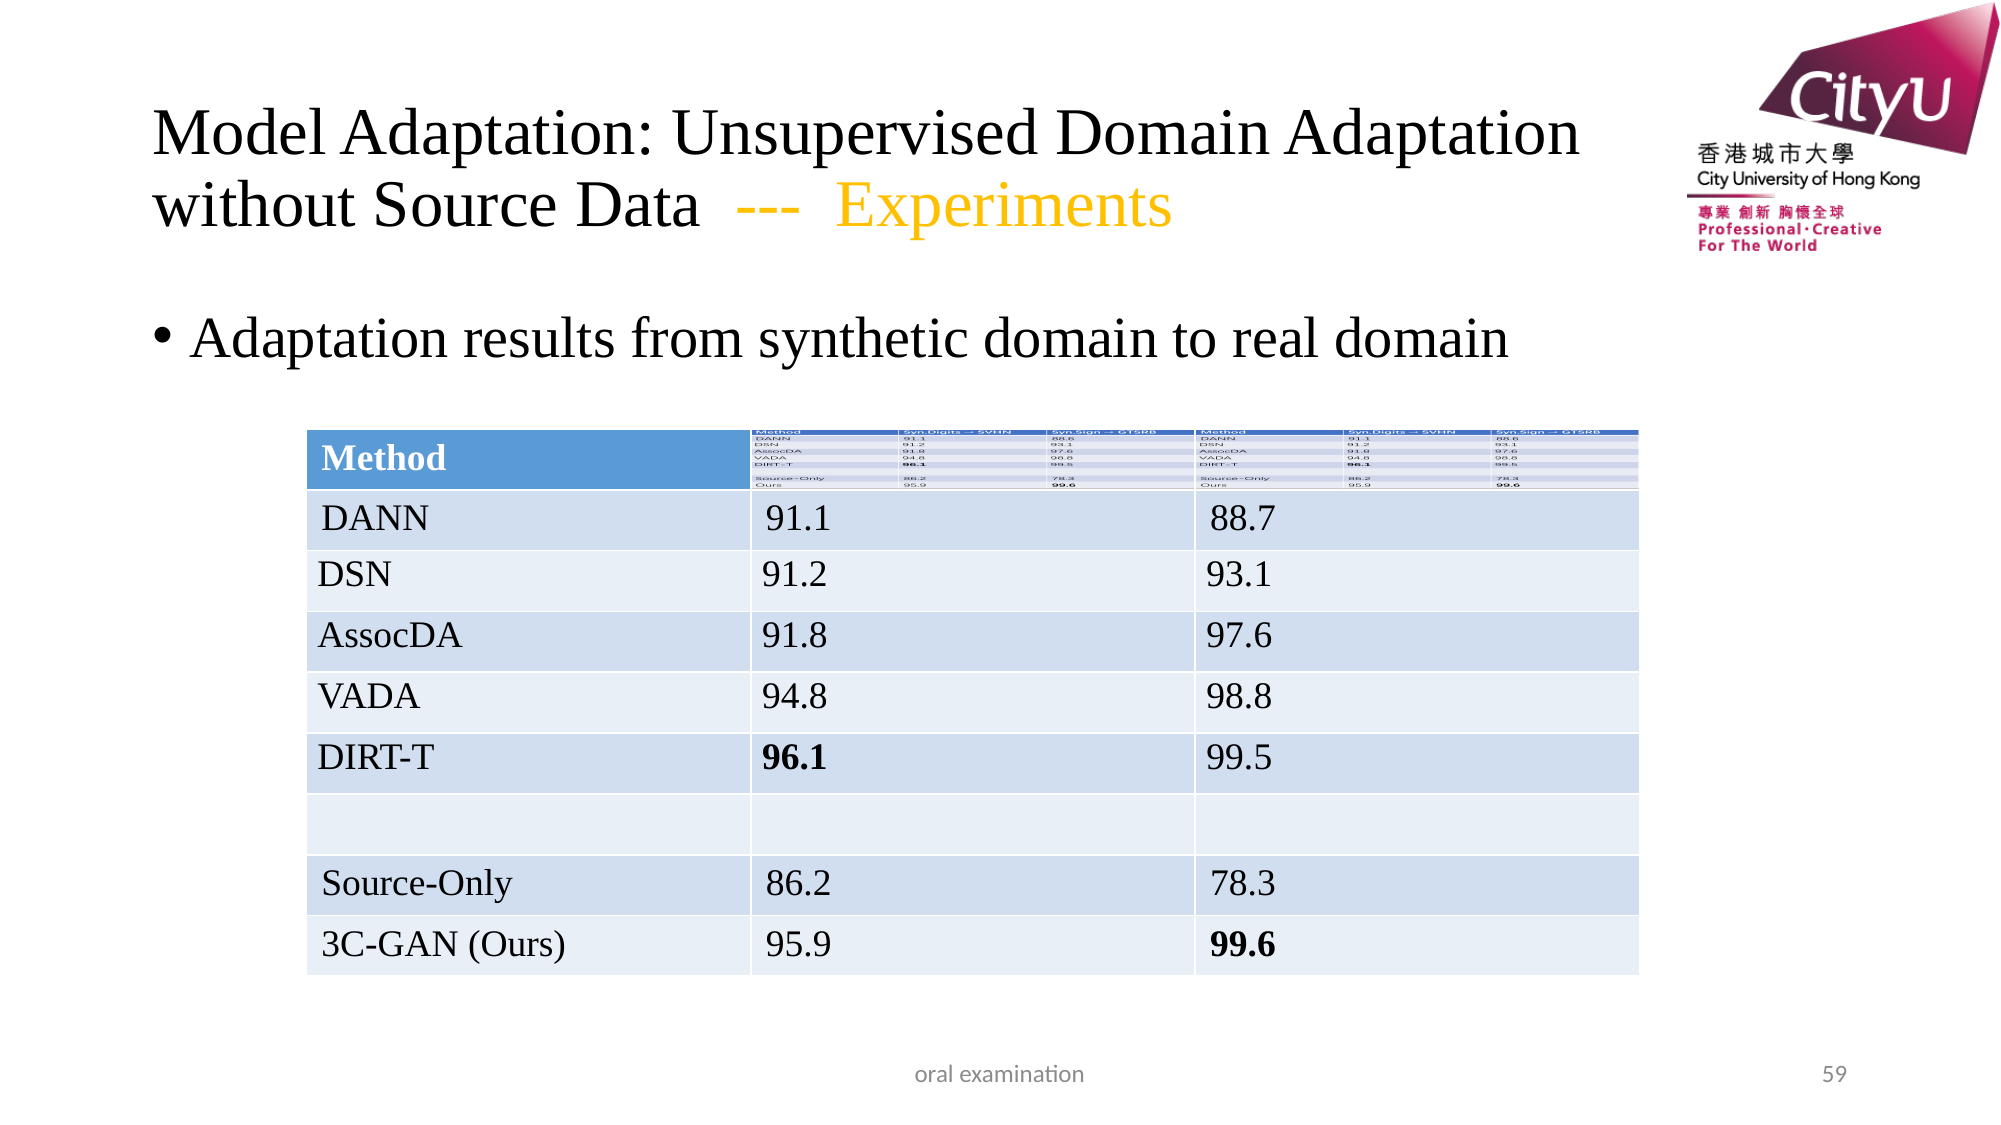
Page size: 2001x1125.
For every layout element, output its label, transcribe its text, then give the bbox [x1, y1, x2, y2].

table_cell 96.1 [752, 734, 1194, 793]
table_cell Source-Only [307, 856, 750, 915]
footer oral examination [662, 1042, 1338, 1103]
title Model Adaptation: Unsupervised Domain Adaptation without Source Data --- Experiments [137, 59, 1622, 278]
table_cell 88.7 [1196, 491, 1639, 550]
table_cell DIRT-T [307, 734, 750, 793]
list Adaptation results from synthetic domain to real domain [137, 299, 1863, 1014]
picture [1687, 1, 2000, 252]
table_cell 91.1 [752, 491, 1194, 550]
table_cell [1196, 795, 1639, 854]
table_header Method [307, 430, 750, 489]
table_cell 78.3 [1196, 856, 1639, 915]
table_cell DANN [307, 491, 750, 550]
table_cell 99.5 [1196, 734, 1639, 793]
table_cell 97.6 [1196, 612, 1639, 671]
table_cell 99.6 [1196, 916, 1639, 975]
table_cell AssocDA [307, 612, 750, 671]
table_cell 91.8 [752, 612, 1194, 671]
table_cell [307, 795, 750, 854]
table_cell 94.8 [752, 673, 1194, 732]
table_cell 86.2 [752, 856, 1194, 915]
table_header [1196, 430, 1639, 489]
table_cell [752, 795, 1194, 854]
table_cell 3C-GAN (Ours) [307, 916, 750, 975]
table_cell 93.1 [1196, 551, 1639, 611]
table_cell 91.2 [752, 551, 1194, 611]
table_cell 95.9 [752, 916, 1194, 975]
table_cell VADA [307, 673, 750, 732]
table_header [752, 430, 1194, 489]
slide_number 59 [1412, 1042, 1863, 1103]
table_cell DSN [307, 551, 750, 611]
table_cell 98.8 [1196, 673, 1639, 732]
